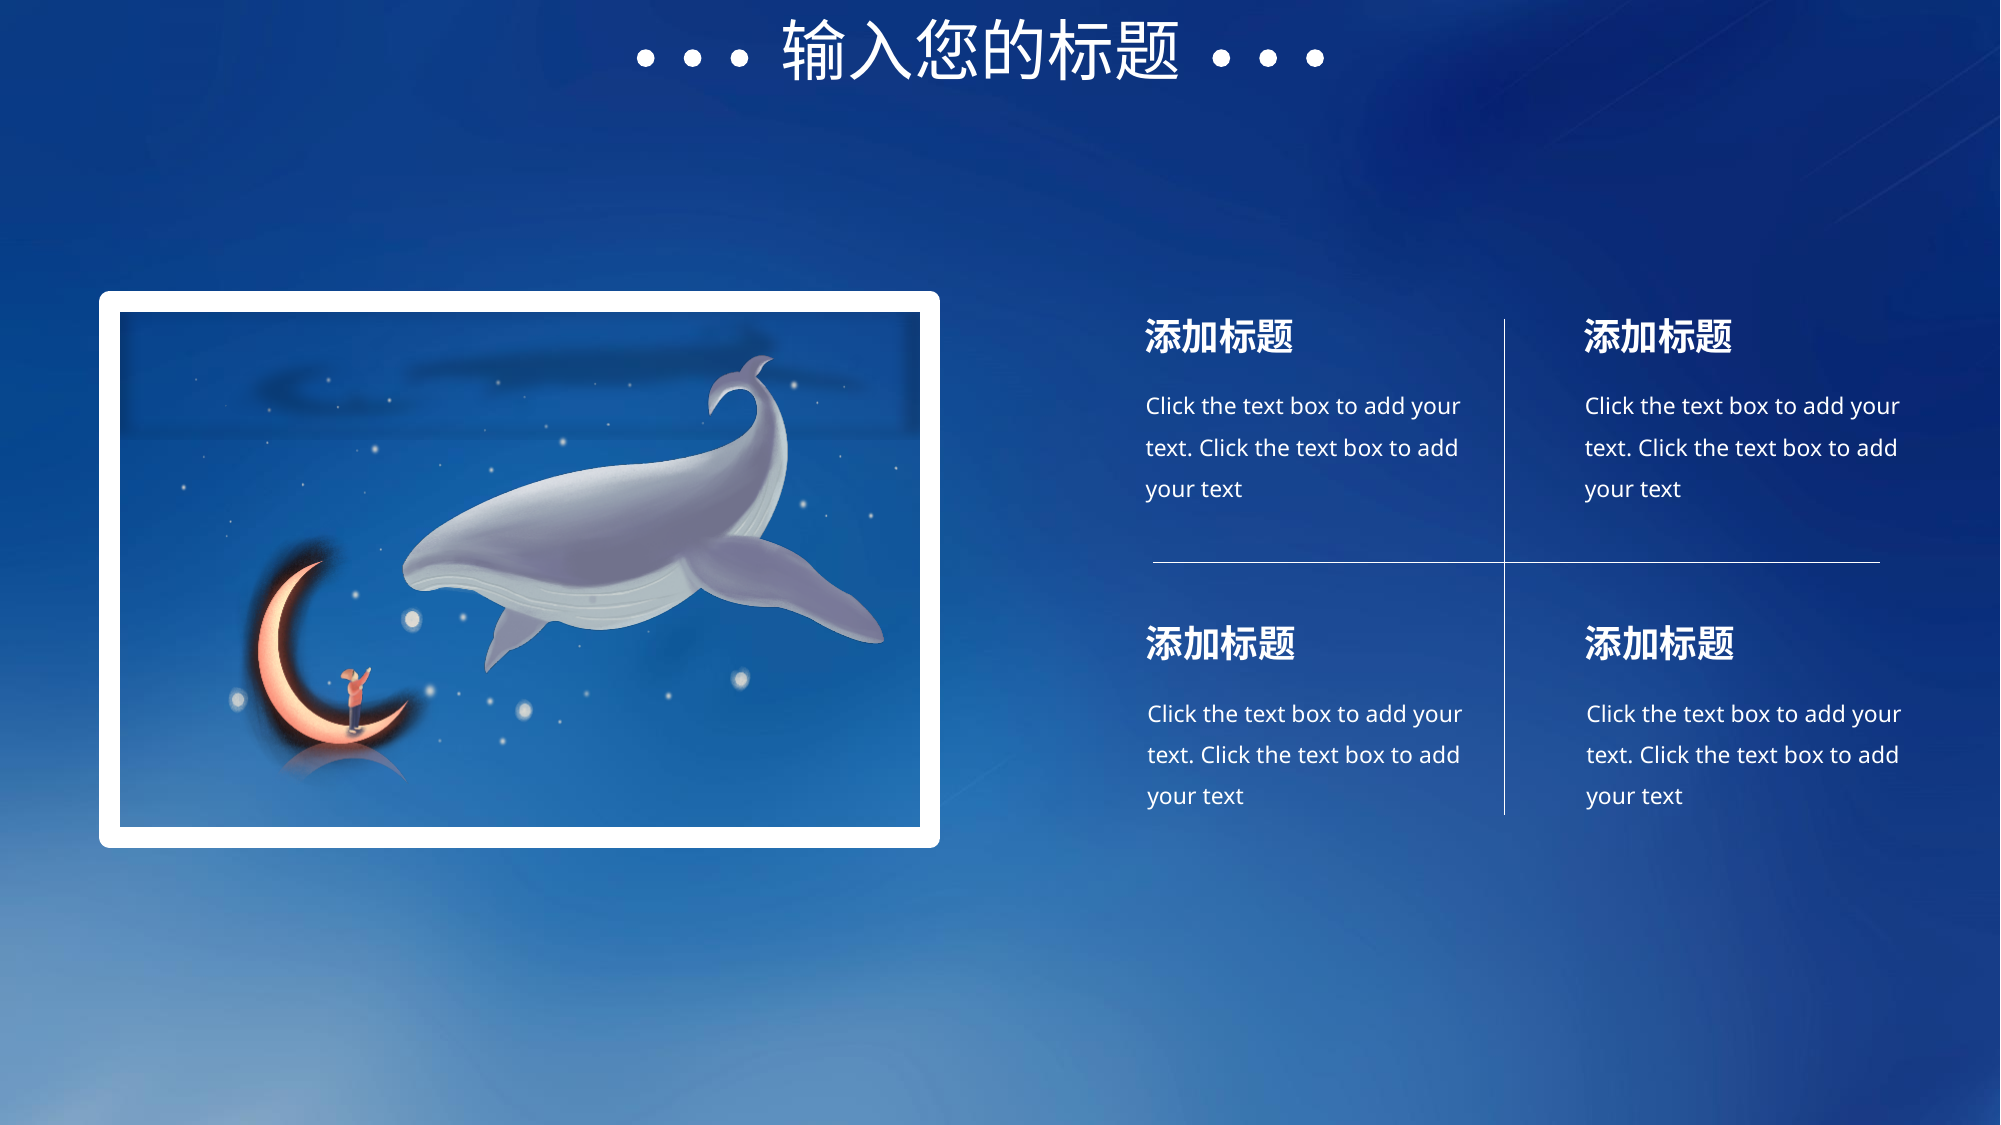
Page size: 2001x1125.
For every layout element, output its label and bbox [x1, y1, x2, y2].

text_box [636, 1, 1324, 98]
text_box [1569, 612, 1924, 815]
text_box [1568, 305, 1923, 507]
picture [0, 0, 2000, 1125]
text_box [1129, 305, 1484, 507]
text_box [1130, 612, 1485, 815]
